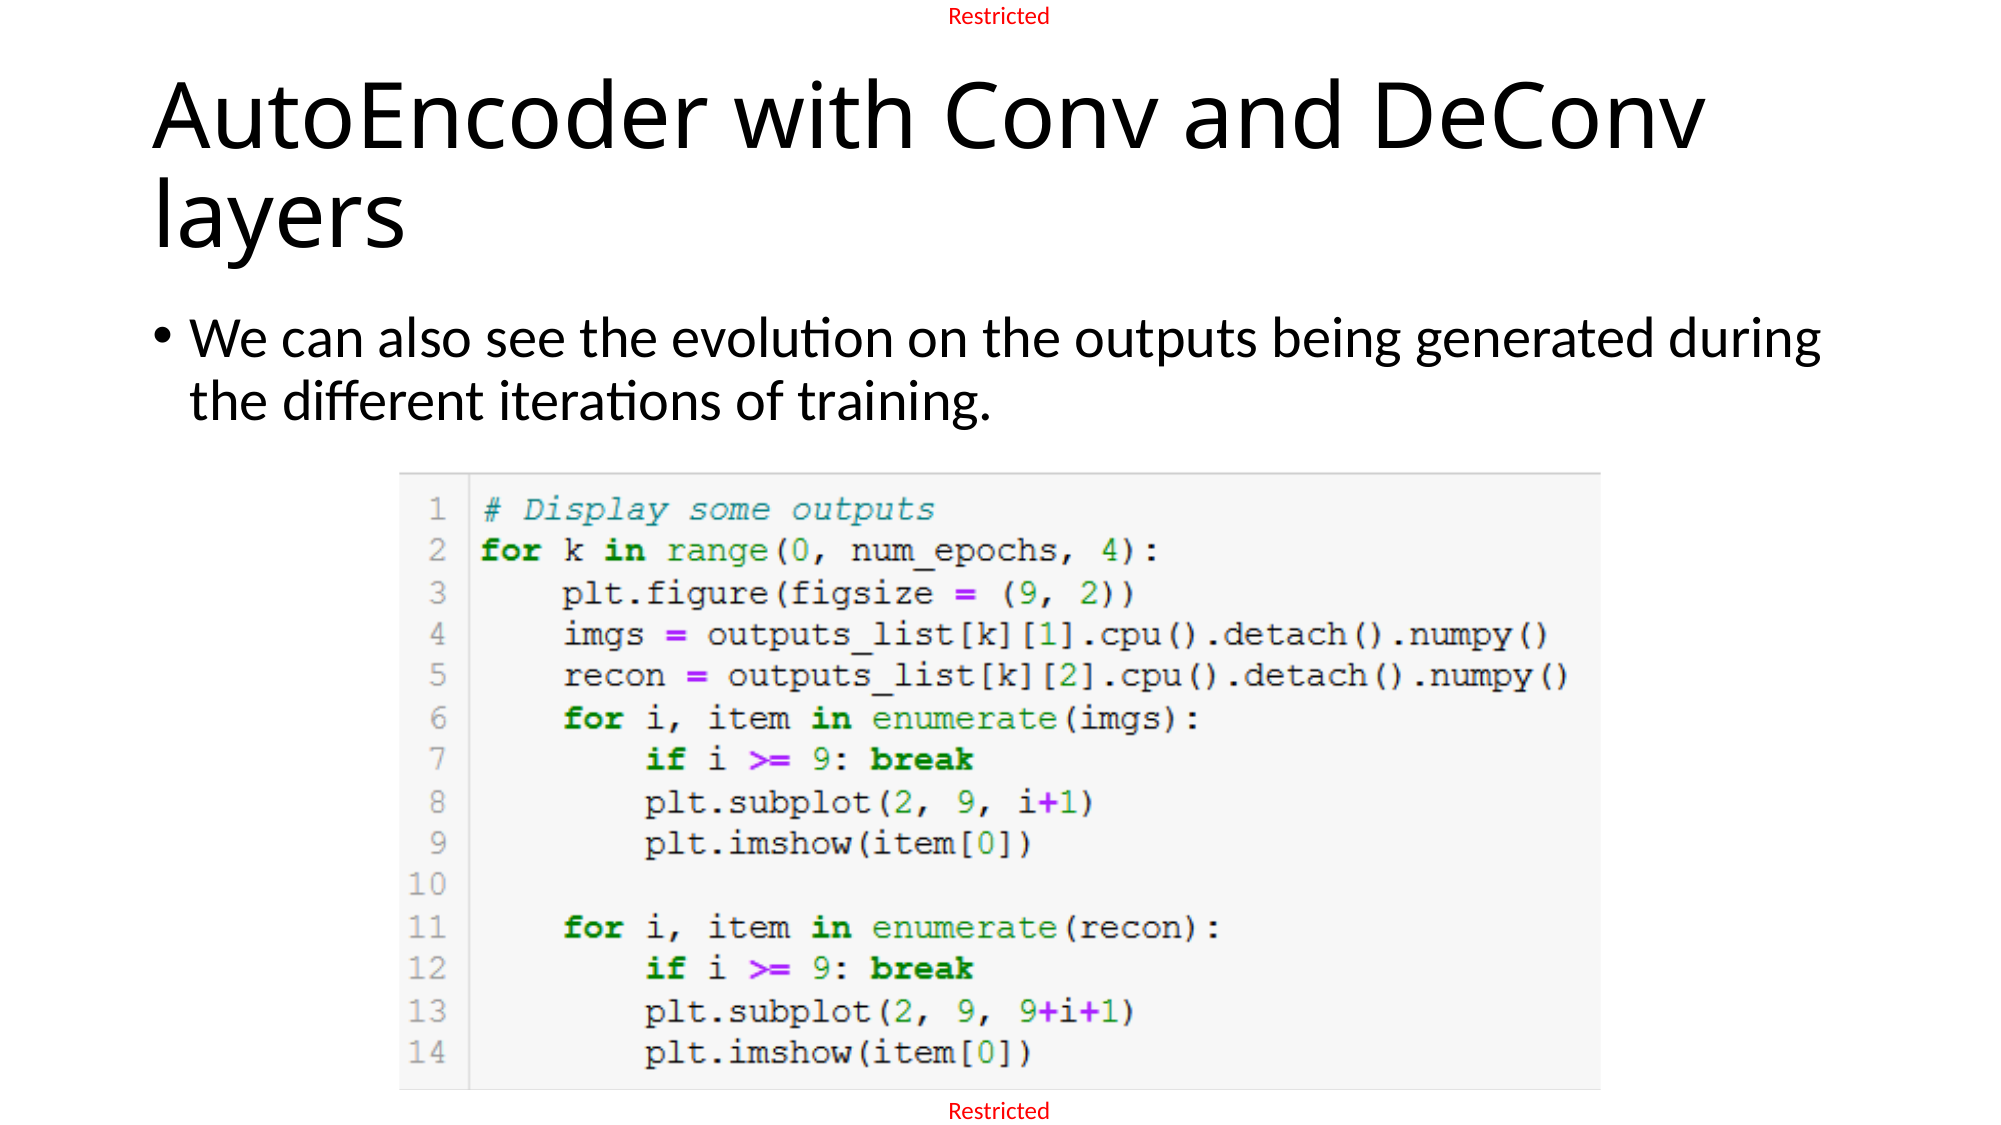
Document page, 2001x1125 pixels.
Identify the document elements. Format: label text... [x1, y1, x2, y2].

picture [399, 464, 1601, 1090]
list We can also see the evolution on the outputs being generated during the different iterations of training. [137, 299, 1863, 1014]
title AutoEncoder with Conv and DeConv layers [137, 59, 1863, 278]
